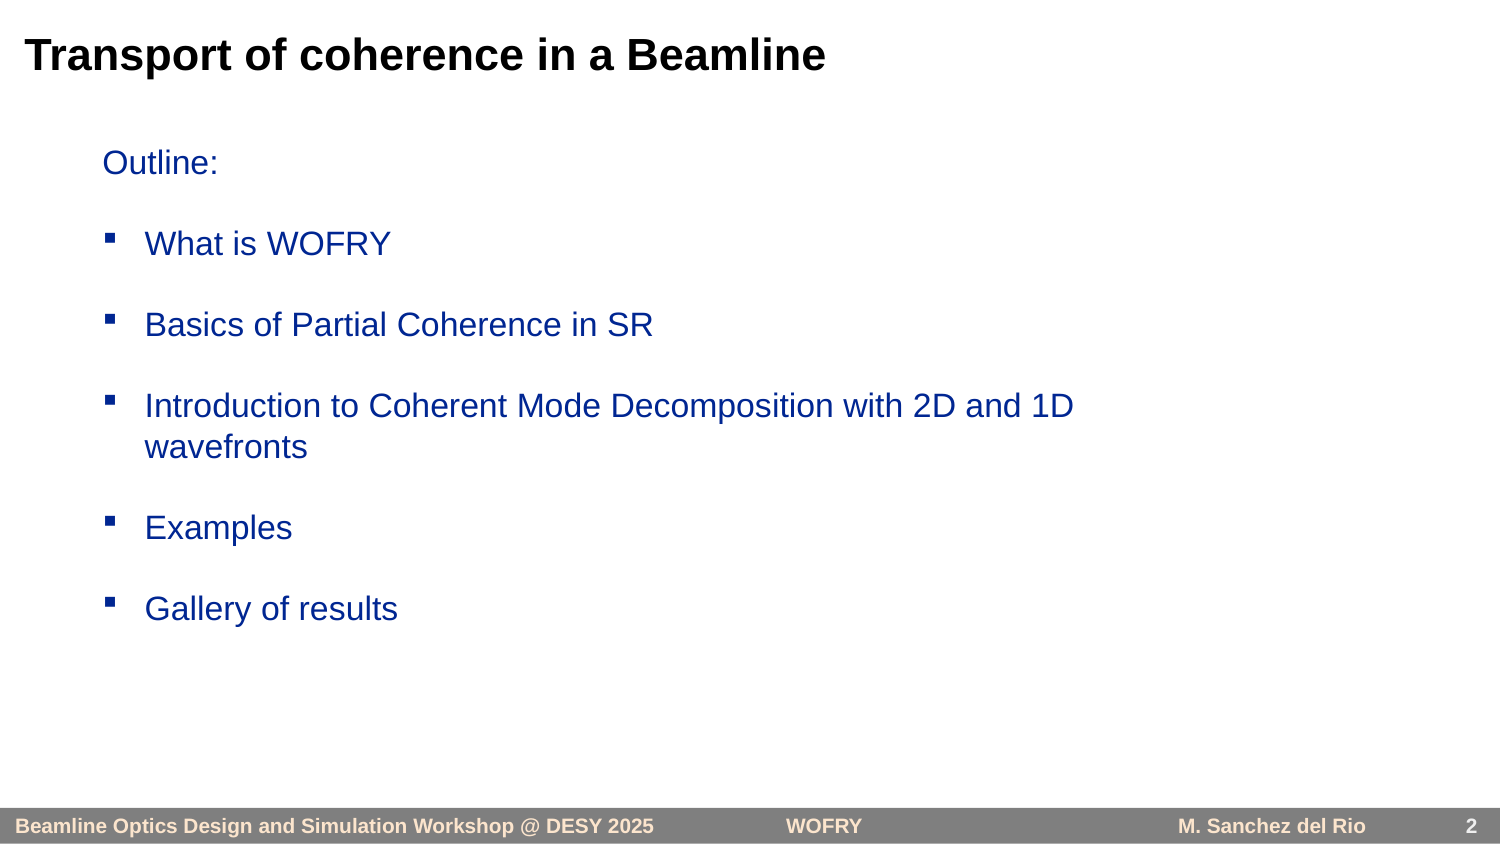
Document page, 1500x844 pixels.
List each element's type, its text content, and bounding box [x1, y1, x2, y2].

text_box Outline: What is WOFRY Basics of Partial Coherence in SR Introduction to Coherent Mode Decomposition with 2D and 1D wavefronts Examples Gallery of results [87, 133, 1243, 635]
title Transport of coherence in a Beamline [9, 10, 1493, 95]
slide_number 2 [1379, 805, 1493, 844]
